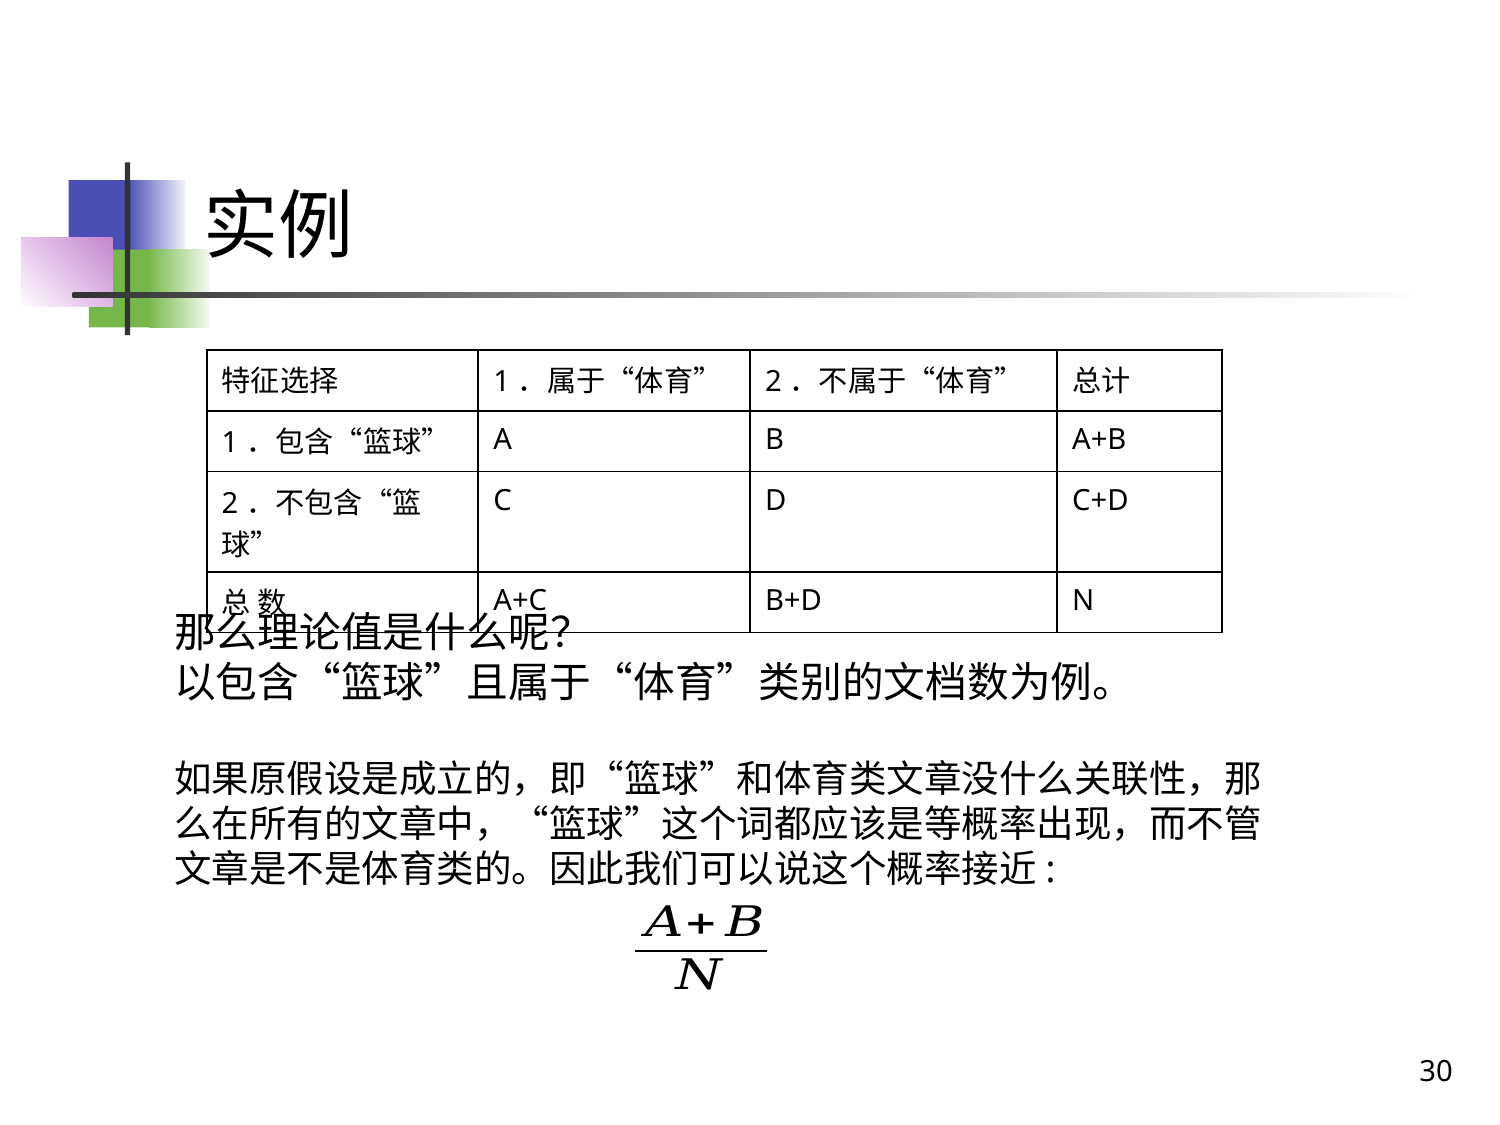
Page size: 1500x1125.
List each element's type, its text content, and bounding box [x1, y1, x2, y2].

slide_number 30 [1155, 1024, 1468, 1100]
text_box 那么理论值是什么呢？ 以包含“篮球”且属于“体育”类别的文档数为例。 如果原假设是成立的，即“篮球”和体育类文章没什么关联性，那么在所有的文章中，“篮球”这个词都应该是等概率出现，而不管文章是不是体育类的。因此我们可以说这个概率接近: [159, 597, 1282, 898]
table_header 特征选择 [208, 351, 477, 410]
table_cell 1．包含“篮球” [208, 412, 477, 471]
table_cell A+B [1058, 412, 1221, 471]
table_header 2．不属于“体育” [751, 351, 1056, 410]
table_cell 总 数 [208, 573, 477, 597]
table_cell B [751, 412, 1056, 471]
table_cell C+D [1058, 472, 1221, 571]
table_cell C [479, 472, 749, 571]
table_header 1．属于“体育” [479, 351, 749, 410]
table_cell 2．不包含“篮球” [208, 472, 477, 571]
table_header 总计 [1058, 351, 1221, 410]
table_cell B+D [751, 573, 1056, 597]
table_cell N [1058, 573, 1221, 597]
table_cell D [751, 472, 1056, 571]
title 实例 [188, 35, 1468, 275]
table_cell A+C [479, 573, 749, 597]
table_cell A [479, 412, 749, 471]
